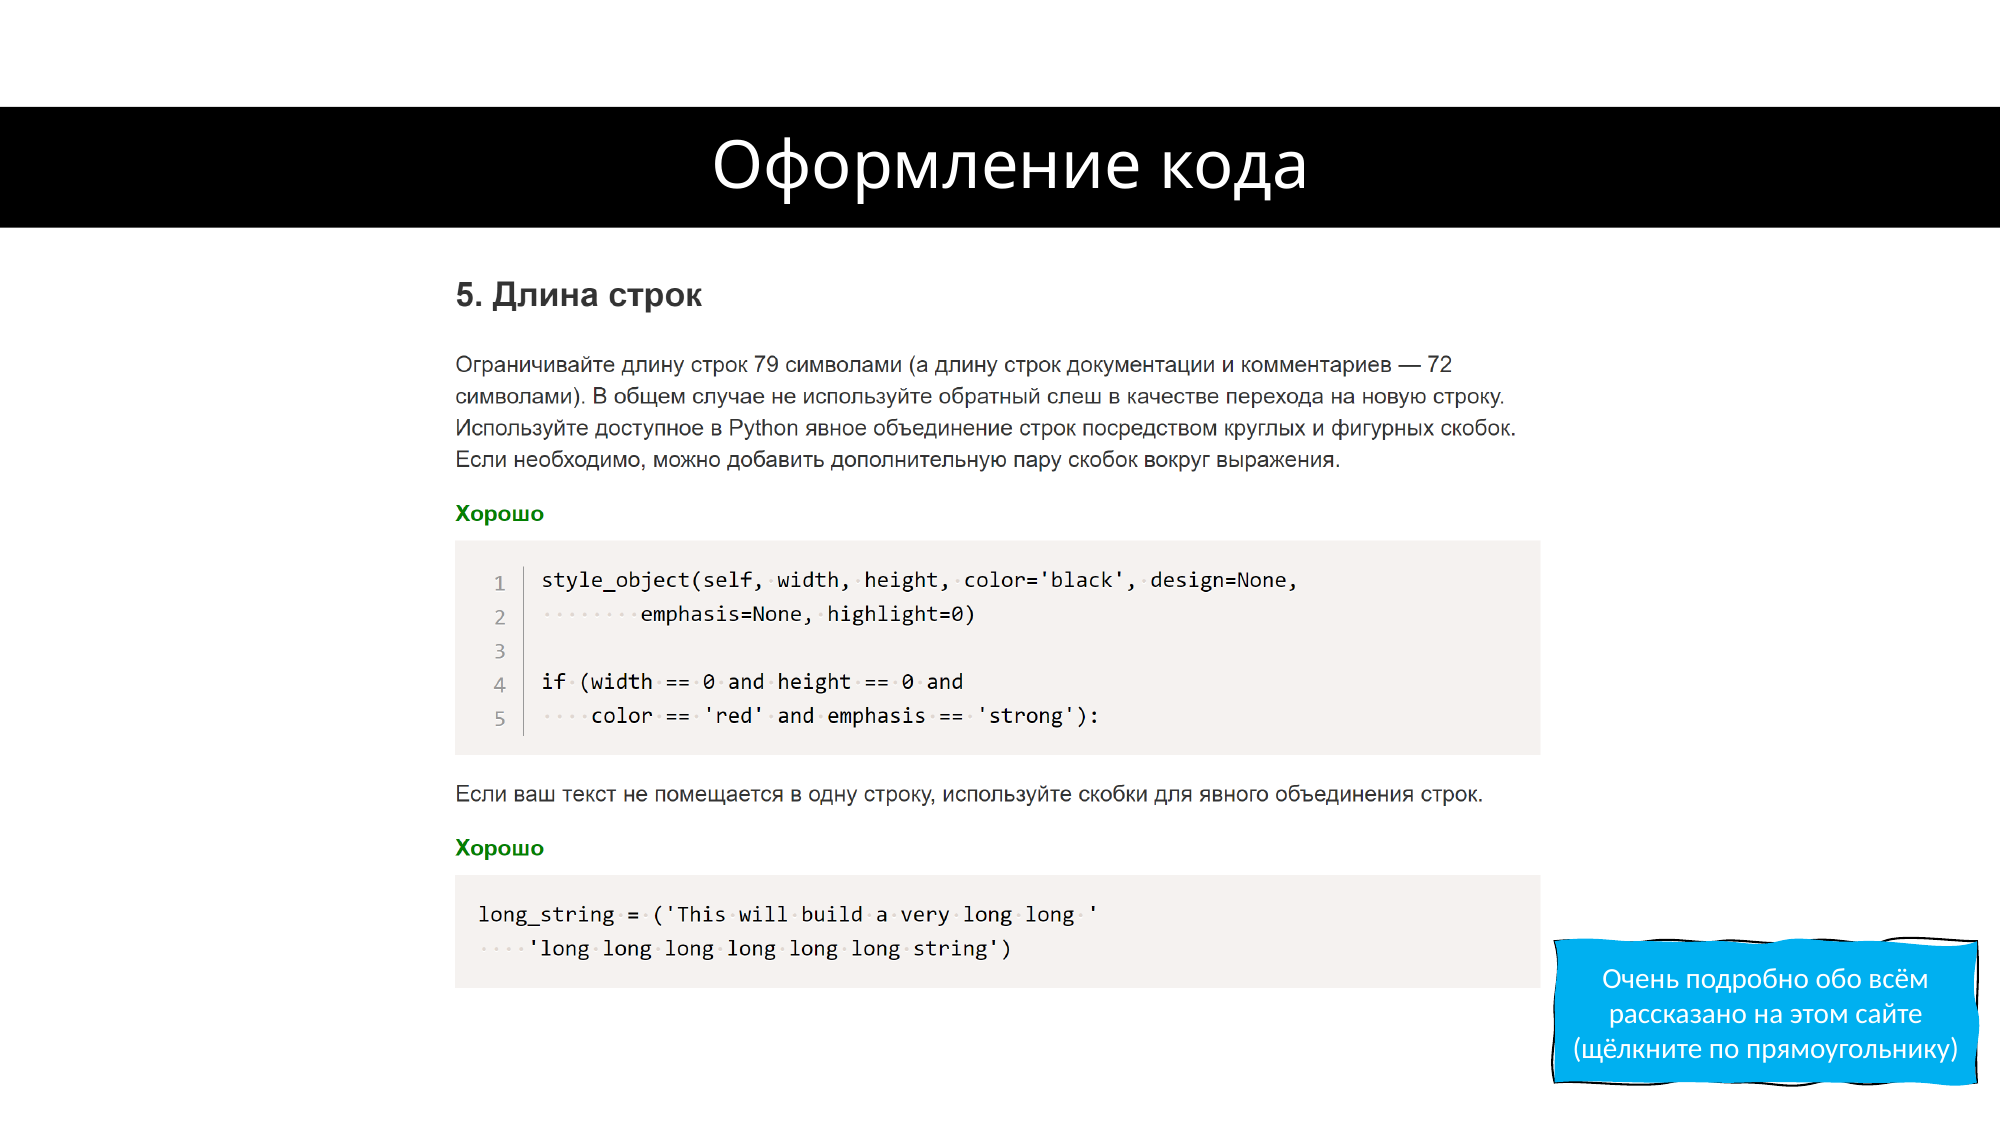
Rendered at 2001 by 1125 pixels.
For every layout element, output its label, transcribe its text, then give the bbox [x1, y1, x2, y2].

text_box [0, 106, 2000, 229]
title Оформление кода [91, 105, 1931, 228]
text_box Очень подробно обо всём рассказано на этом сайте (щёлкните по прямоугольнику) [1551, 936, 1980, 1087]
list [447, 274, 1553, 996]
